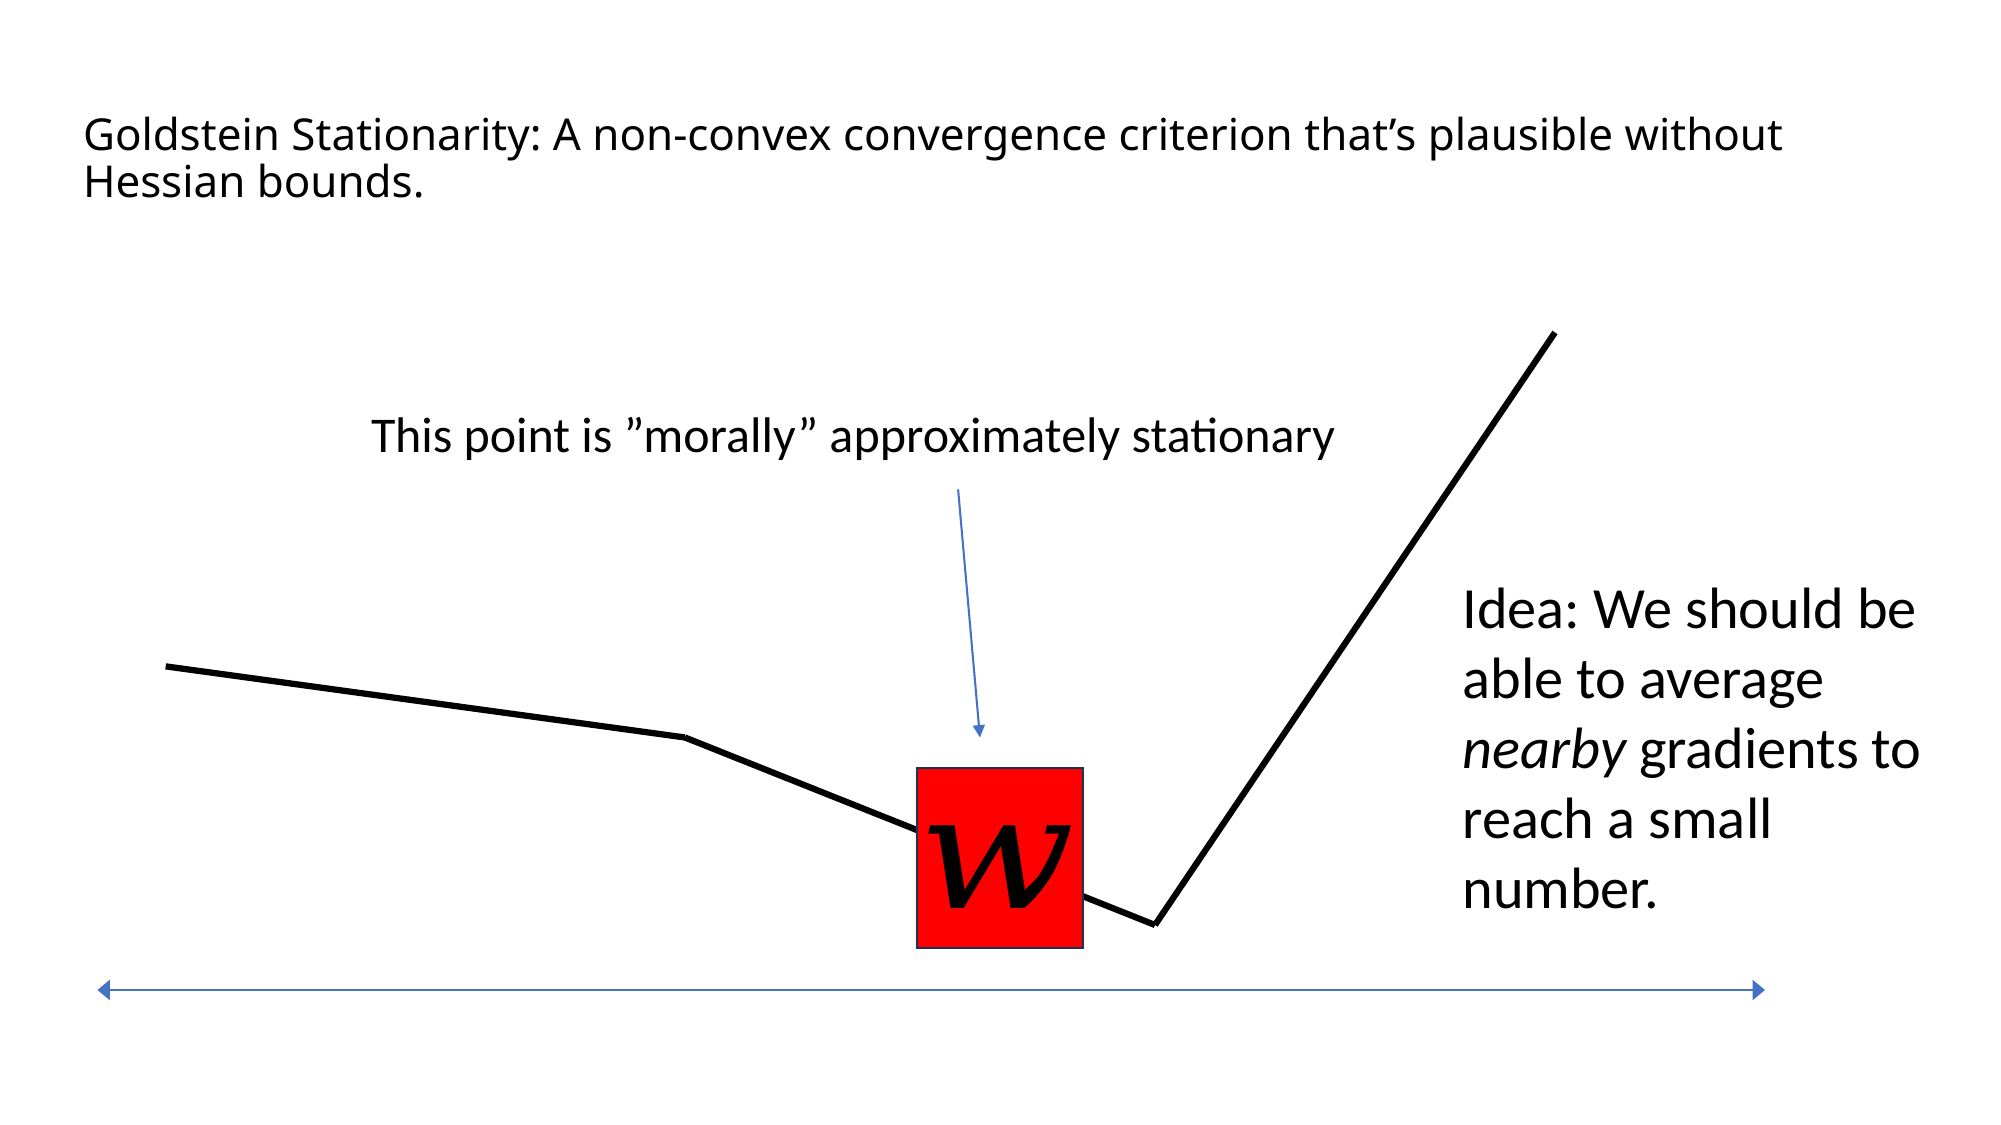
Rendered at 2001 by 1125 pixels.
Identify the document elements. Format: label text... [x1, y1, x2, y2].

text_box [165, 666, 686, 738]
text_box This point is ”morally” approximately stationary [356, 394, 1154, 470]
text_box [684, 737, 1154, 925]
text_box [1154, 332, 1555, 925]
title Goldstein Stationarity: A non-convex convergence criterion that’s plausible without Hessian bounds. [68, 97, 1932, 223]
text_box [958, 489, 980, 738]
text_box Idea: We should be able to average nearby gradients to reach a small number. [1447, 562, 1979, 928]
